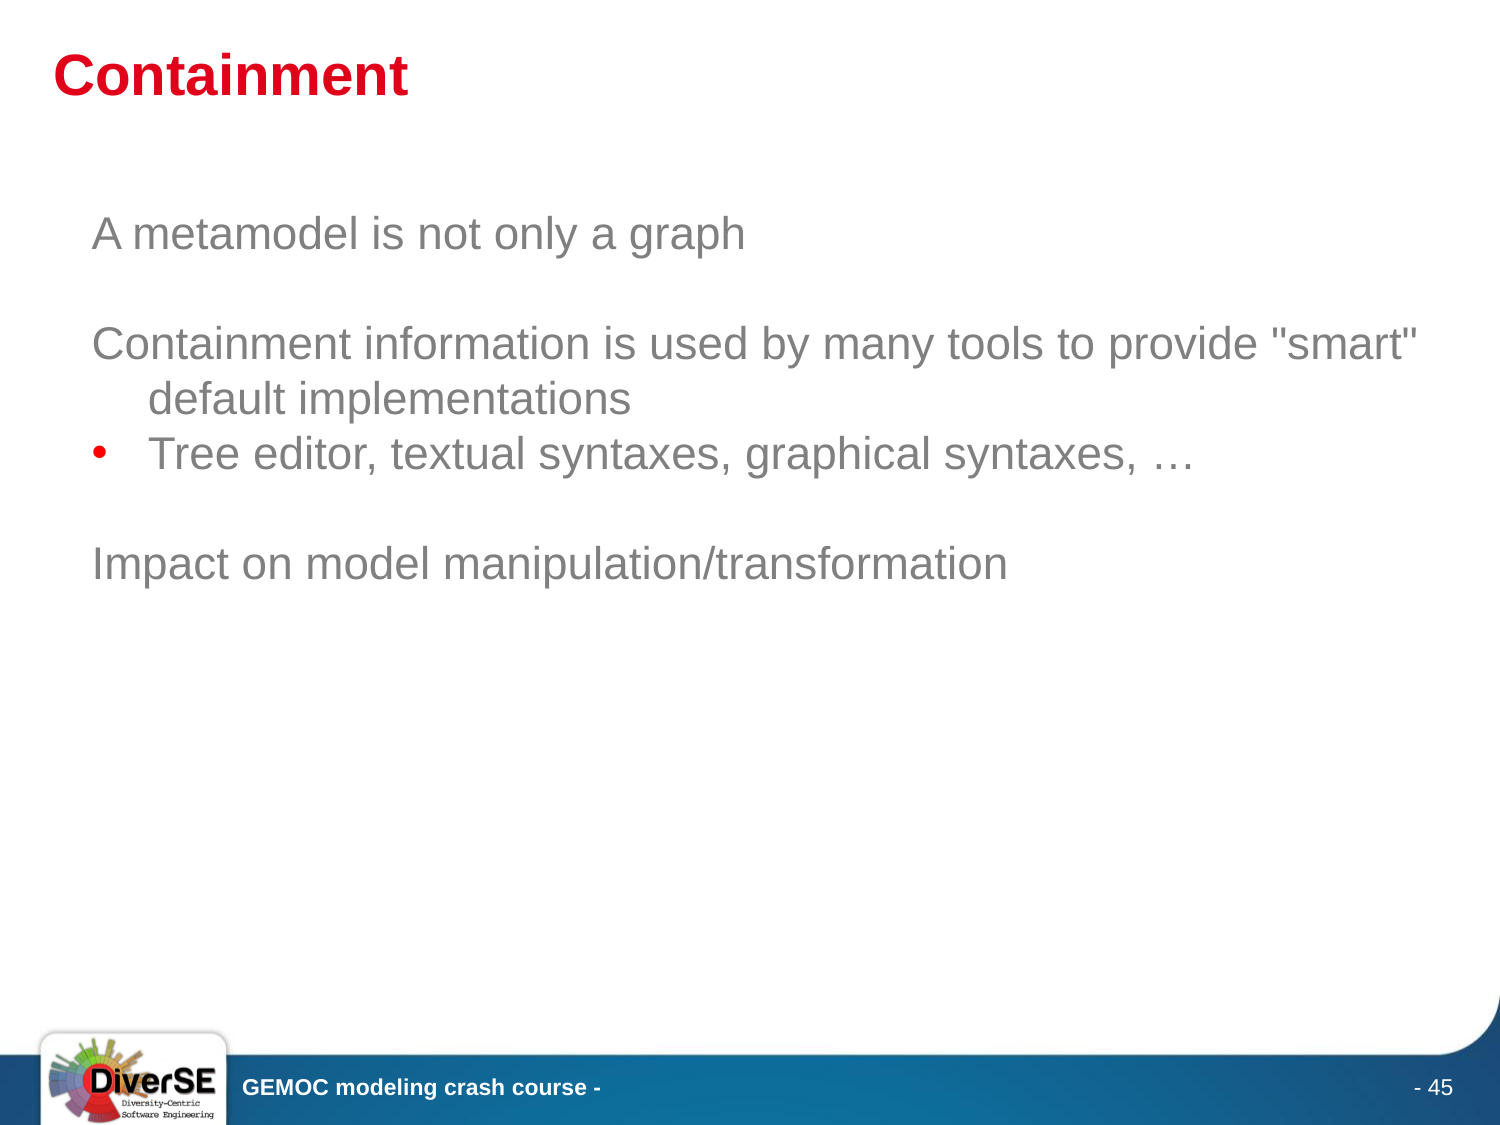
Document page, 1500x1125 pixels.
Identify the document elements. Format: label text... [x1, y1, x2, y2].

slide_number - 45 [1413, 1064, 1500, 1110]
picture [0, 947, 1500, 1125]
list A metamodel is not only a graph Containment information is used by many tools to provide "smart" default implementations Tree editor, textual syntaxes, graphical syntaxes, … Impact on model manipulation/transformation [76, 196, 1436, 1000]
footer GEMOC modeling crash course - [242, 1064, 1078, 1110]
title Containment [52, 18, 1459, 126]
